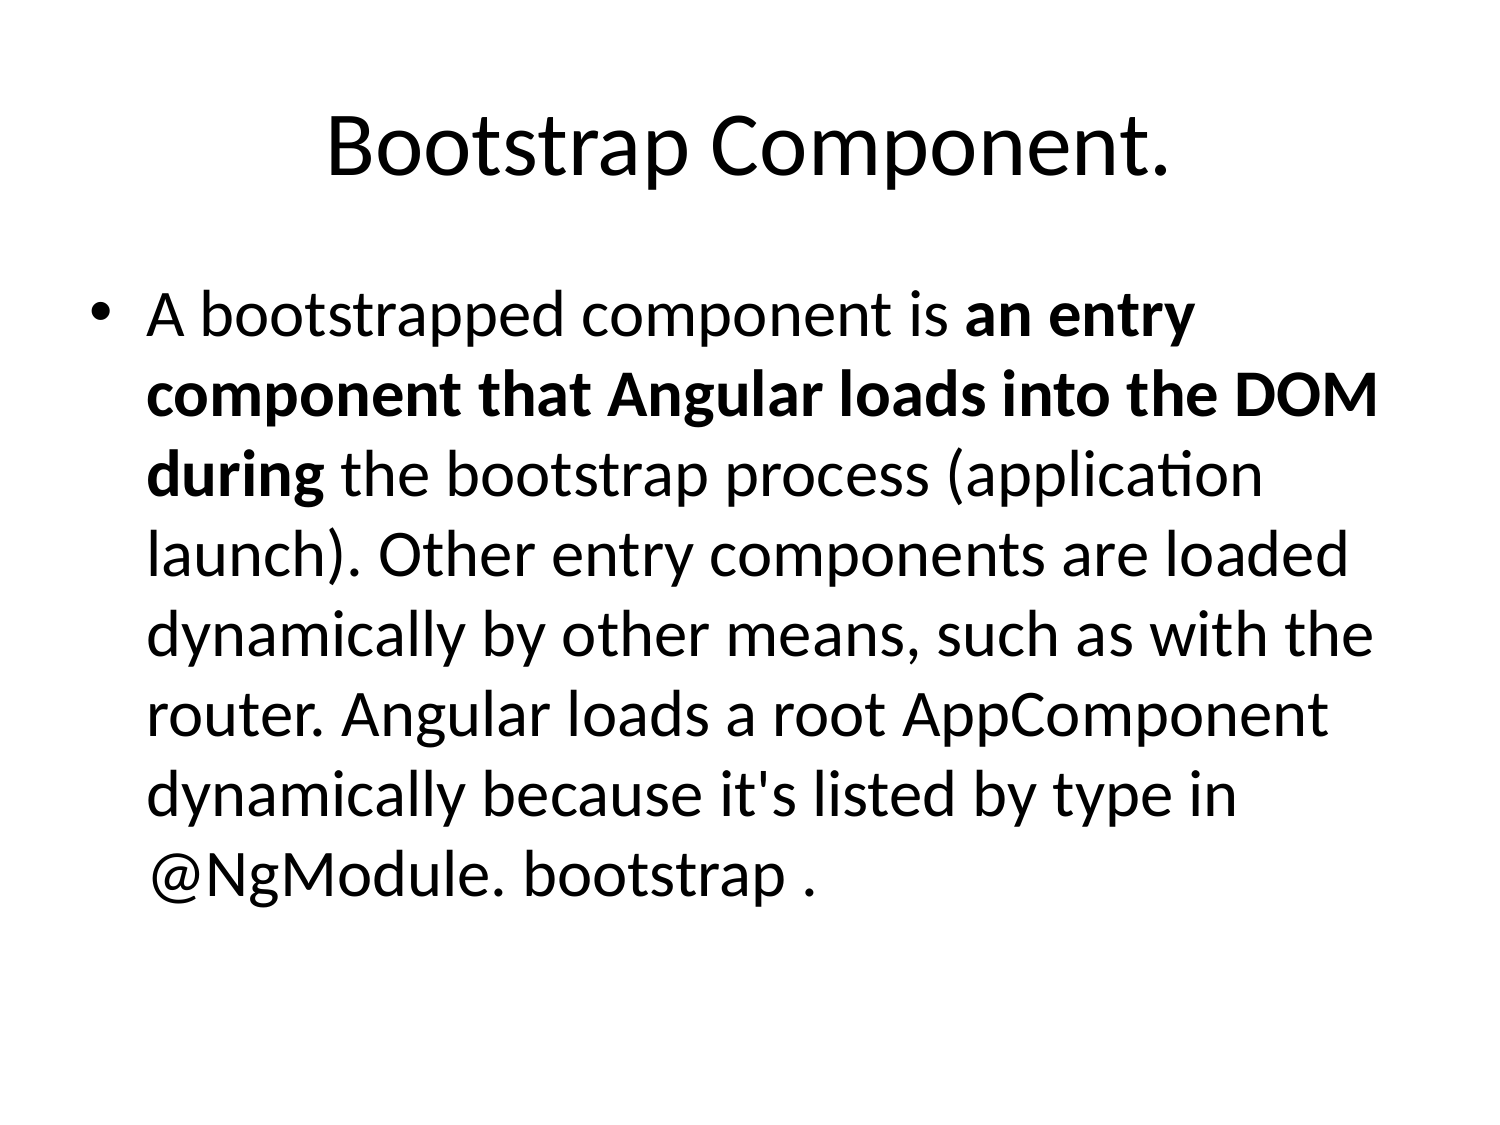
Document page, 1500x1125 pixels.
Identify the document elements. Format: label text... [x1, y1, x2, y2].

list A bootstrapped component is an entry component that Angular loads into the DOM during the bootstrap process (application launch). Other entry components are loaded dynamically by other means, such as with the router. Angular loads a root AppComponent dynamically because it's listed by type in @NgModule. bootstrap . [75, 262, 1425, 1005]
title Bootstrap Component. [75, 45, 1425, 232]
